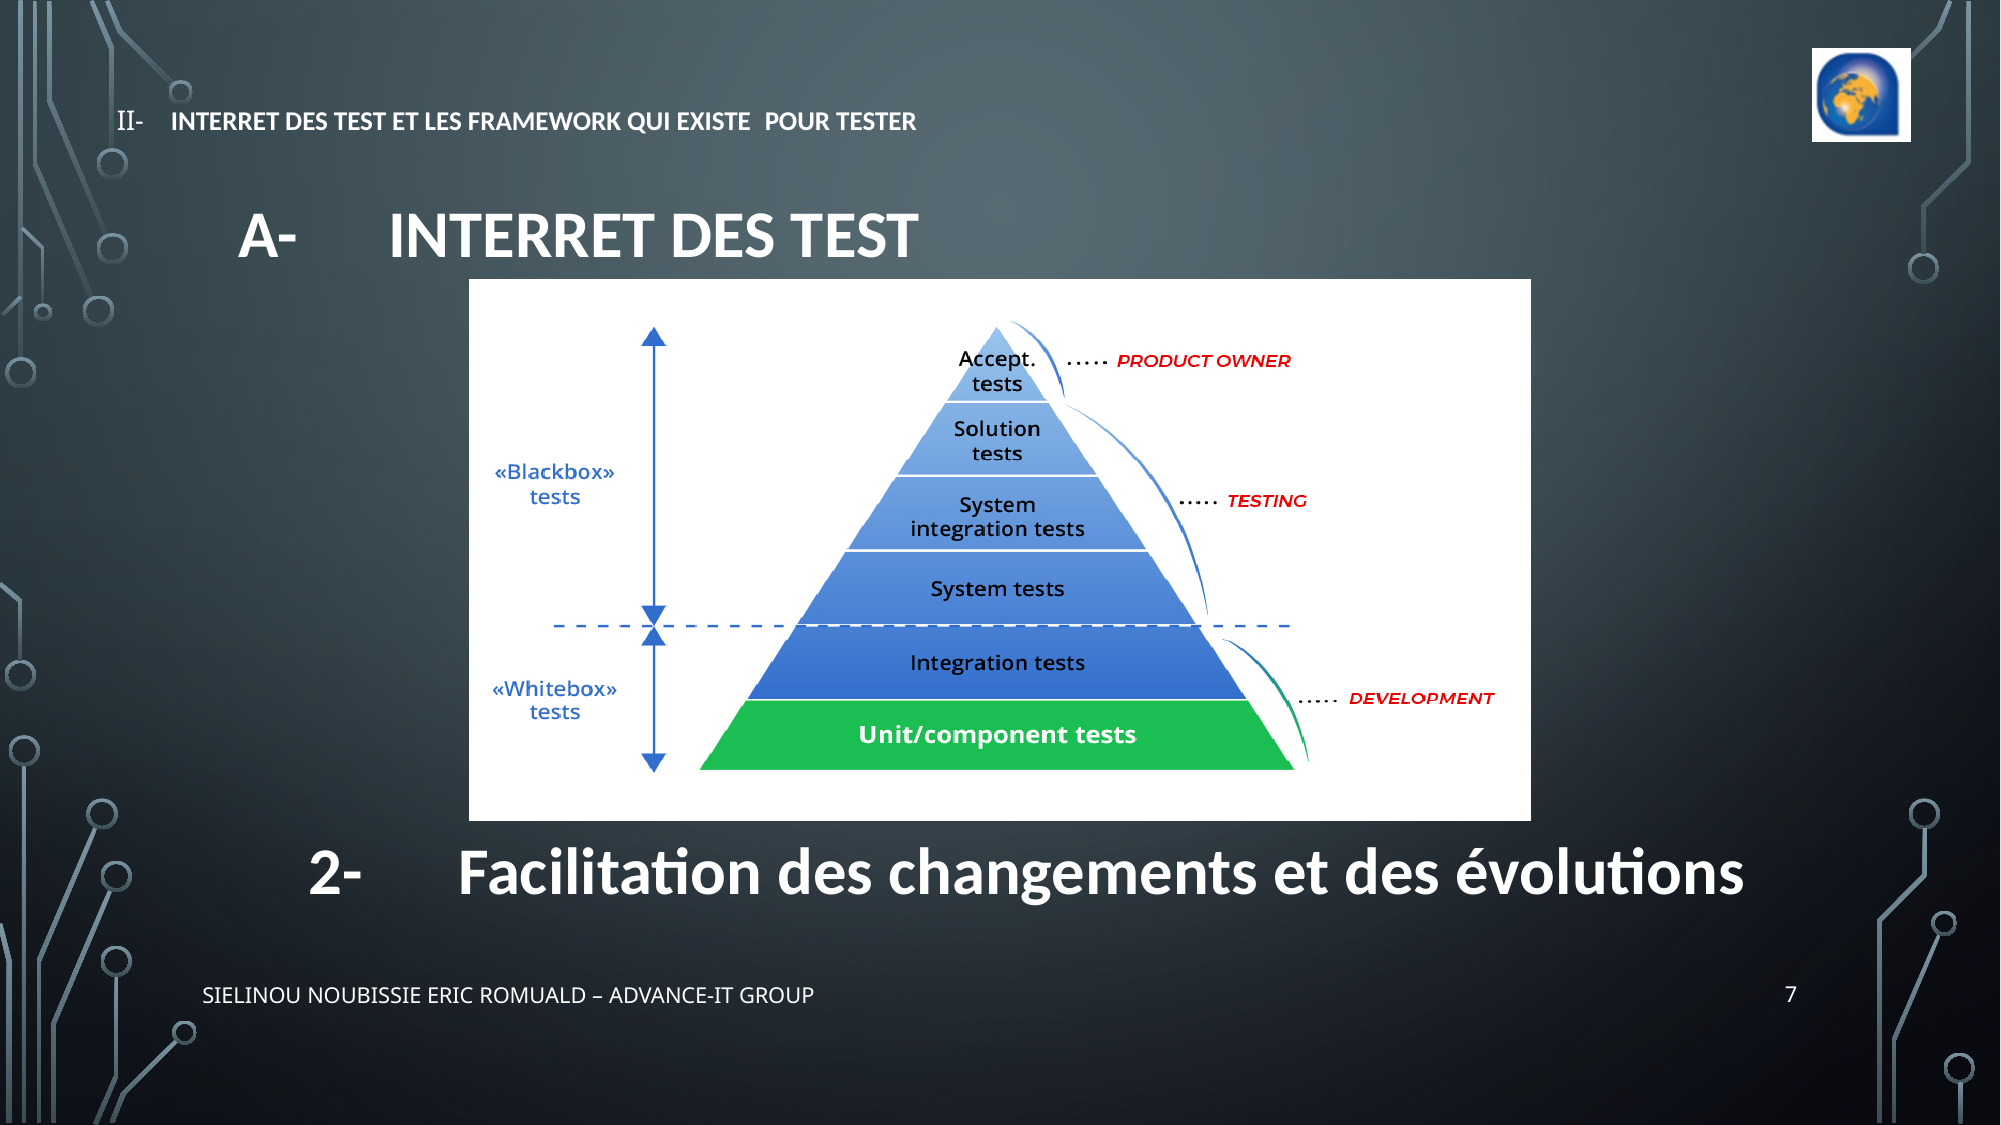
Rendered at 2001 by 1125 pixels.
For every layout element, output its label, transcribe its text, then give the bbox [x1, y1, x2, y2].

title II- INTERRET DES TEST ET LES FRAMEWORK QUI EXISTE POUR TESTER [101, 99, 1727, 206]
slide_number 7 [1685, 965, 1813, 1025]
text_box A- INTERRET DES TEST [223, 183, 936, 278]
text_box 2- Facilitation des changements et des évolutions [293, 820, 1777, 915]
footer SIELINOU NOUBISSIE ERIC ROMUALD – Advance-it group [187, 965, 1211, 1025]
picture [469, 279, 1531, 821]
picture [1811, 47, 1911, 142]
